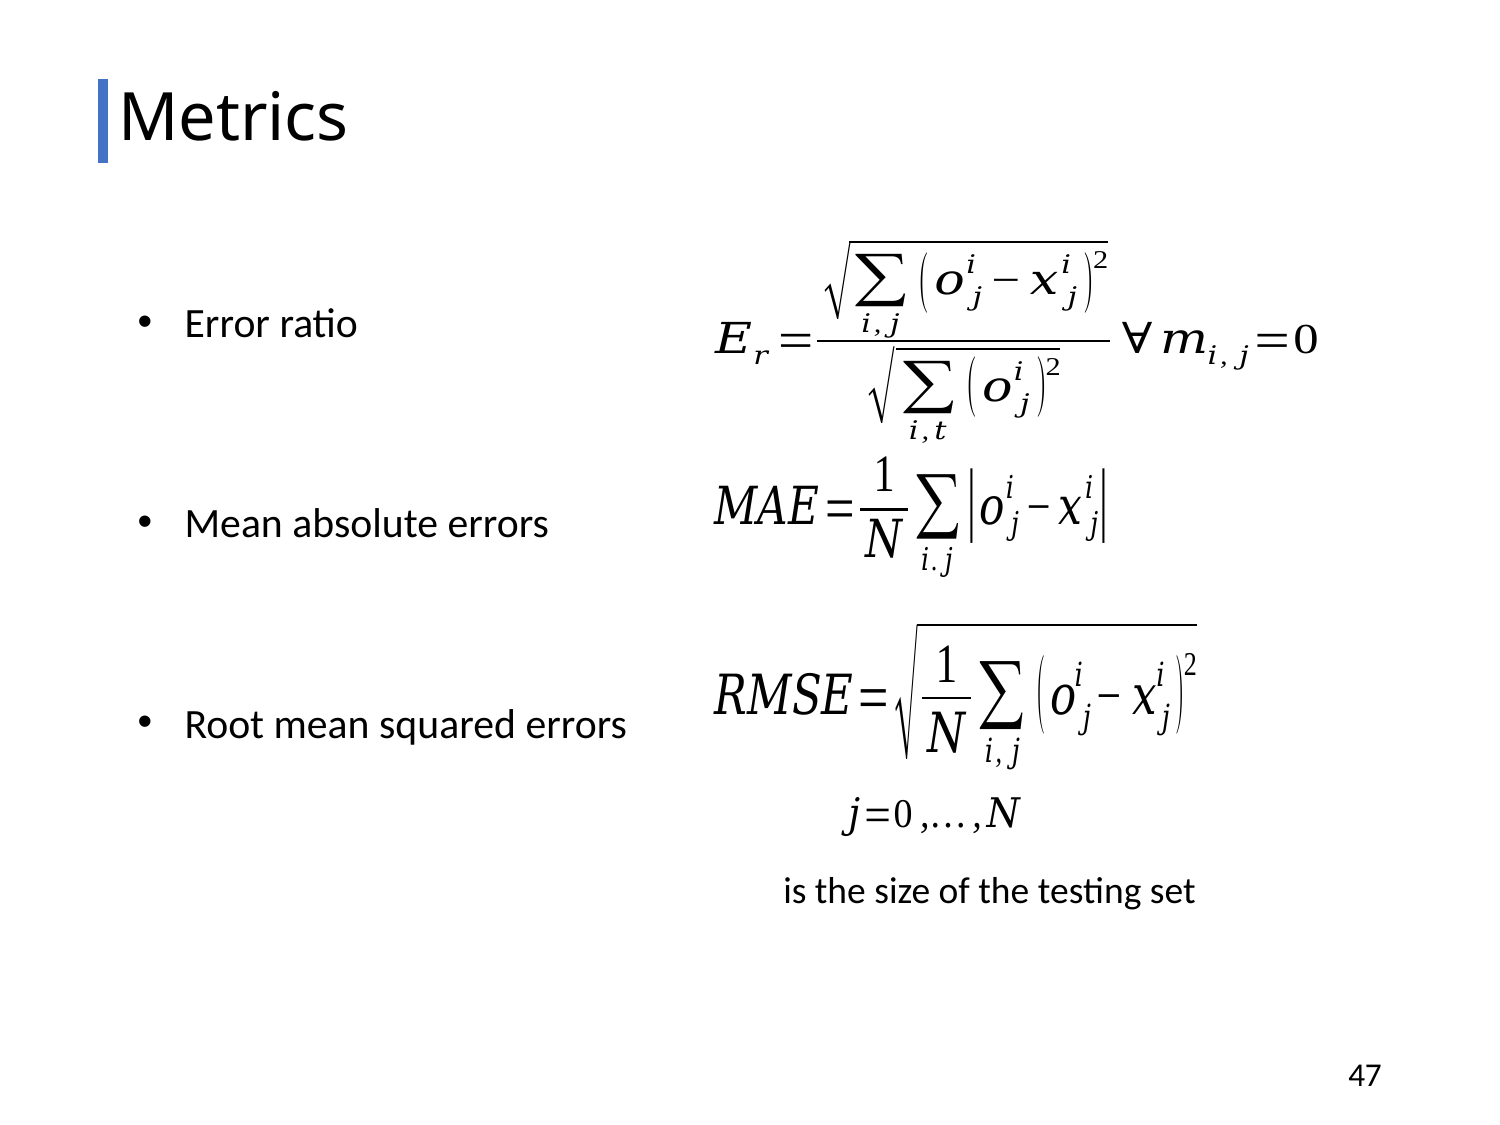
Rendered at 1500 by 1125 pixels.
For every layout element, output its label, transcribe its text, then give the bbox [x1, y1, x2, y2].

slide_number 47 [1059, 1042, 1397, 1103]
text_box Error ratio Mean absolute errors Root mean squared errors [122, 238, 642, 844]
title Metrics [103, 46, 1397, 191]
